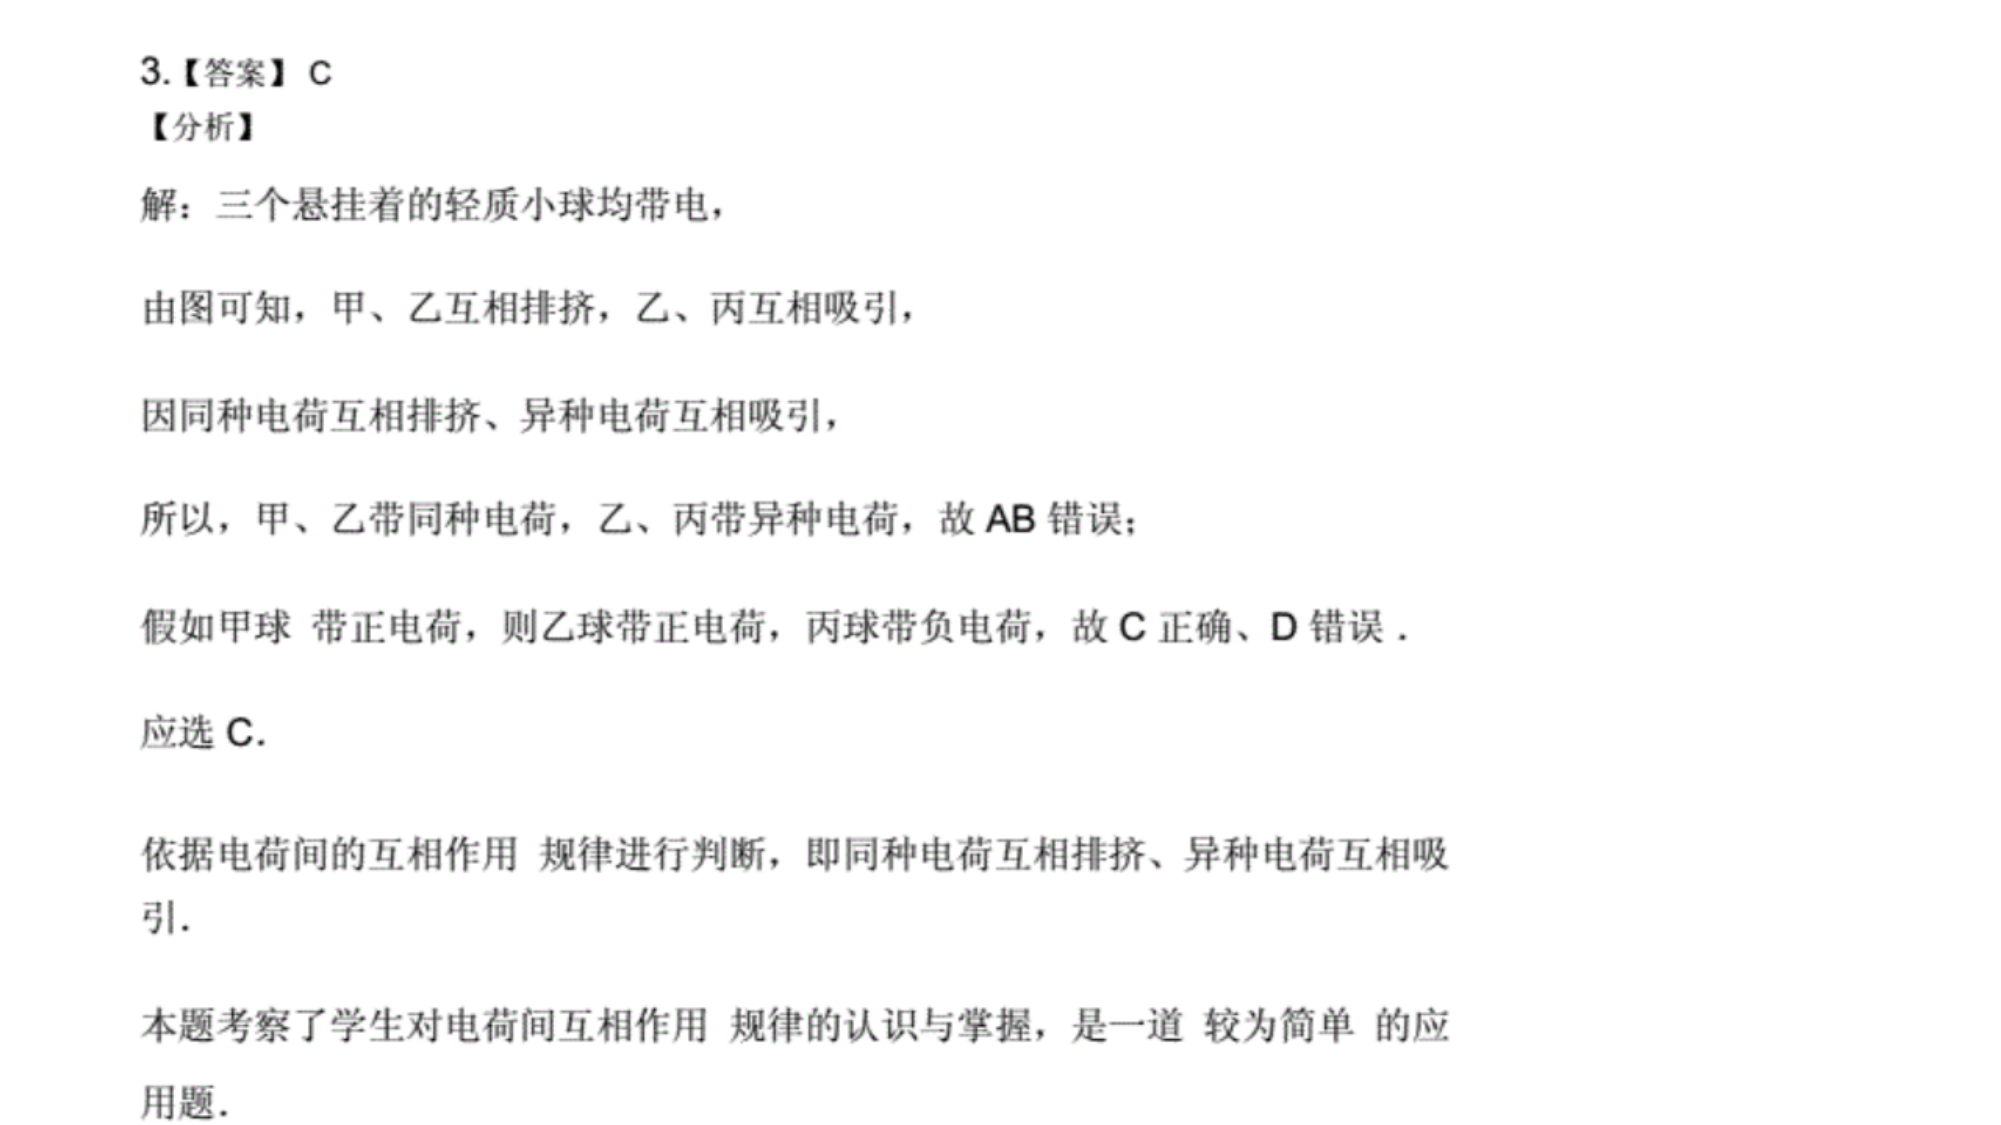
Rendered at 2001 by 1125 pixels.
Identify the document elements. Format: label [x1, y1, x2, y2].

picture [88, 32, 1489, 1125]
